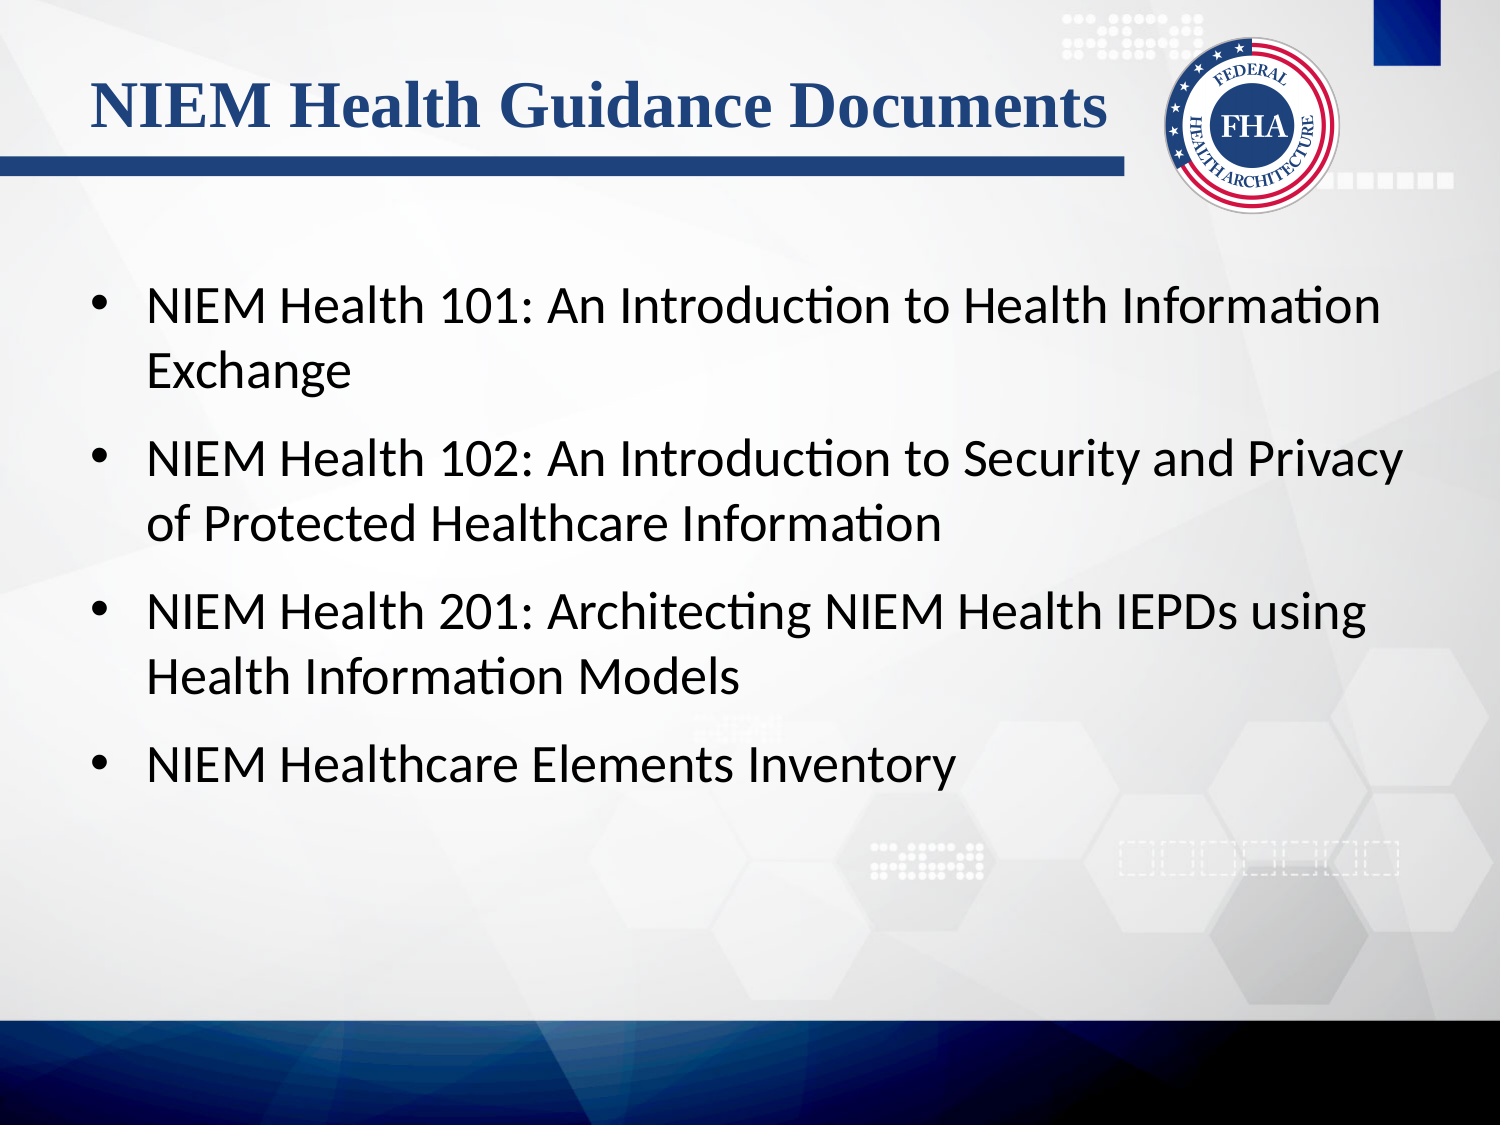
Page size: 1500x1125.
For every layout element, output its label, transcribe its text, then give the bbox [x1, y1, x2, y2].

picture [0, 0, 1500, 1125]
list NIEM Health 101: An Introduction to Health Information Exchange NIEM Health 102: An Introduction to Security and Privacy of Protected Healthcare Information NIEM Health 201: Architecting NIEM Health IEPDs using Health Information Models NIEM Healthcare Elements Inventory [75, 261, 1425, 1011]
title NIEM Health Guidance Documents [75, 45, 1125, 157]
